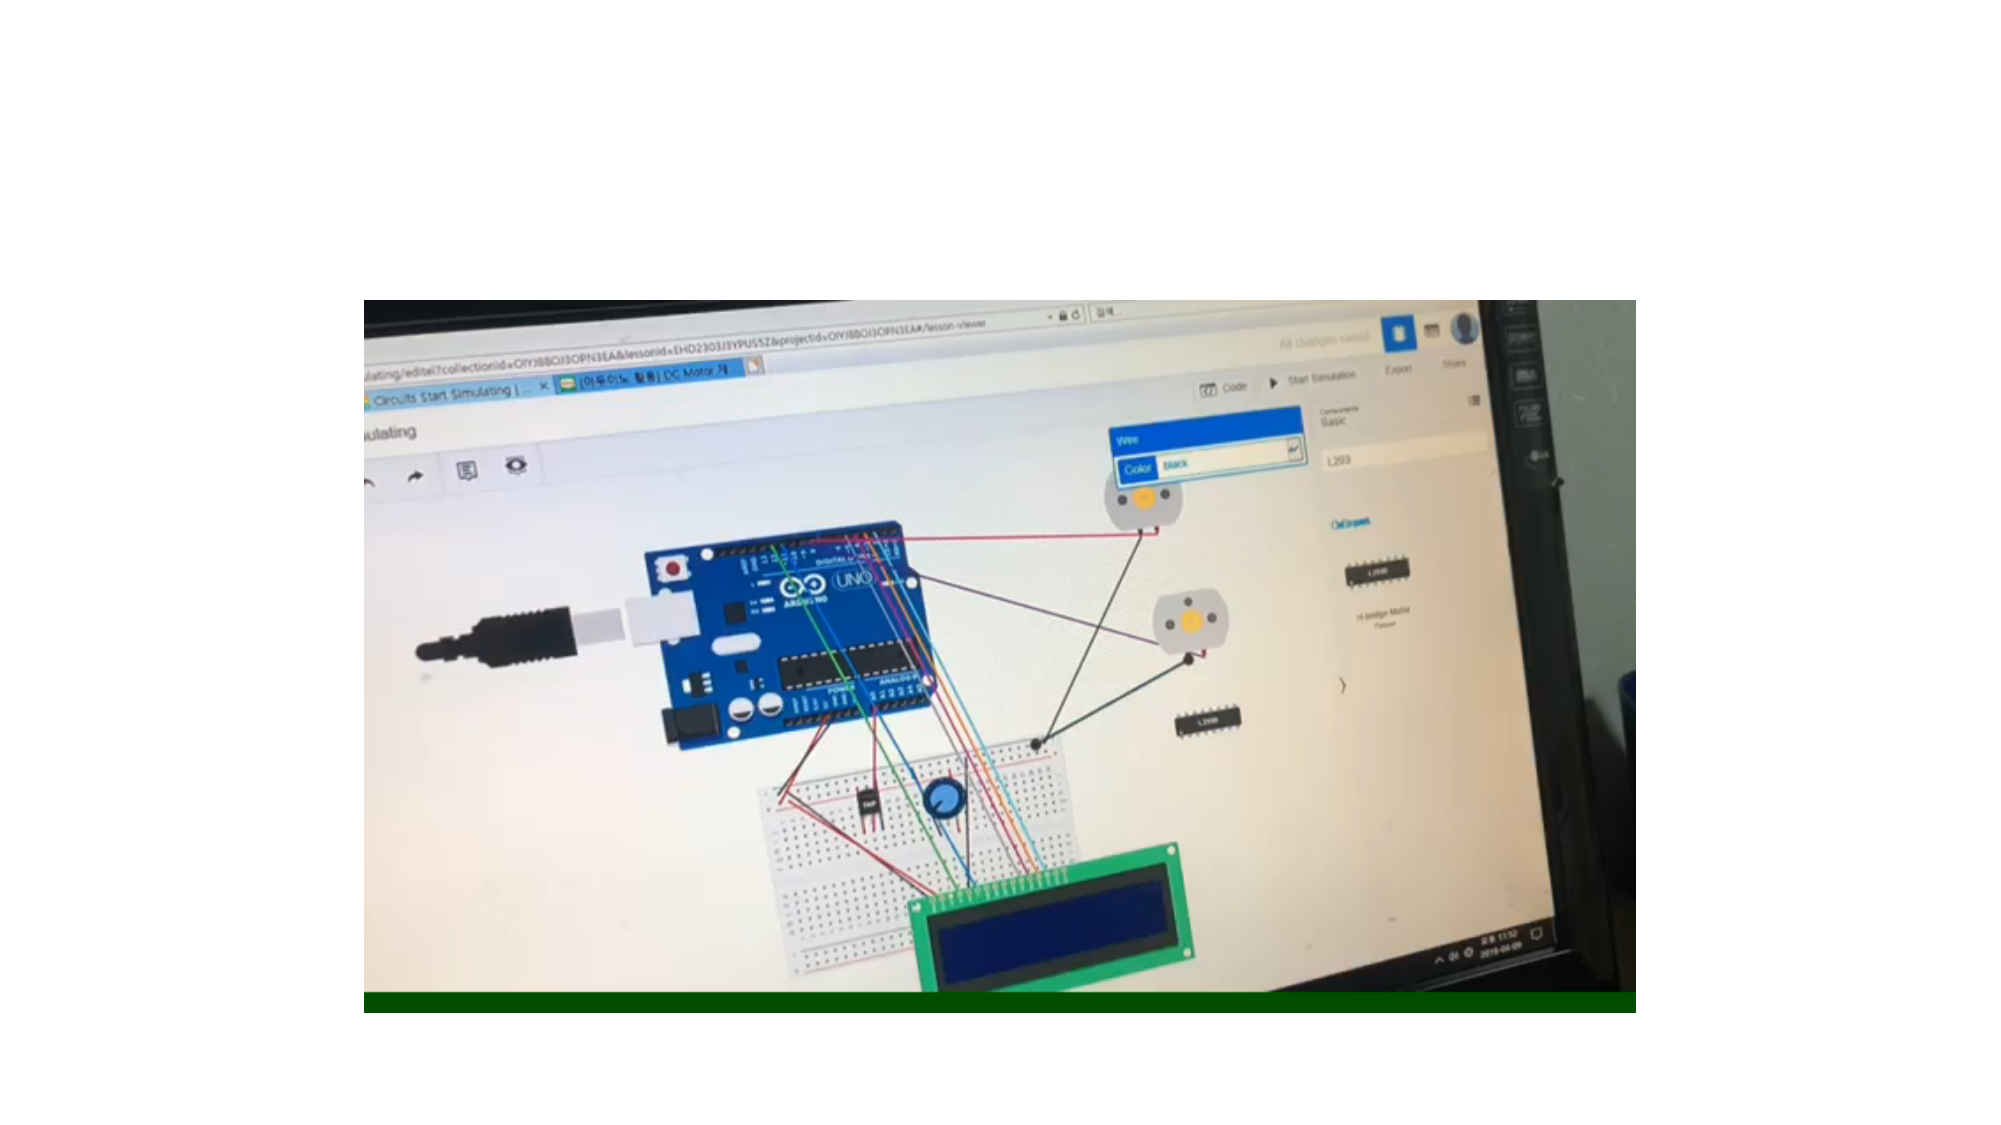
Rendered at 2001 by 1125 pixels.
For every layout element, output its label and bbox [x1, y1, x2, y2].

list [364, 299, 1637, 1014]
